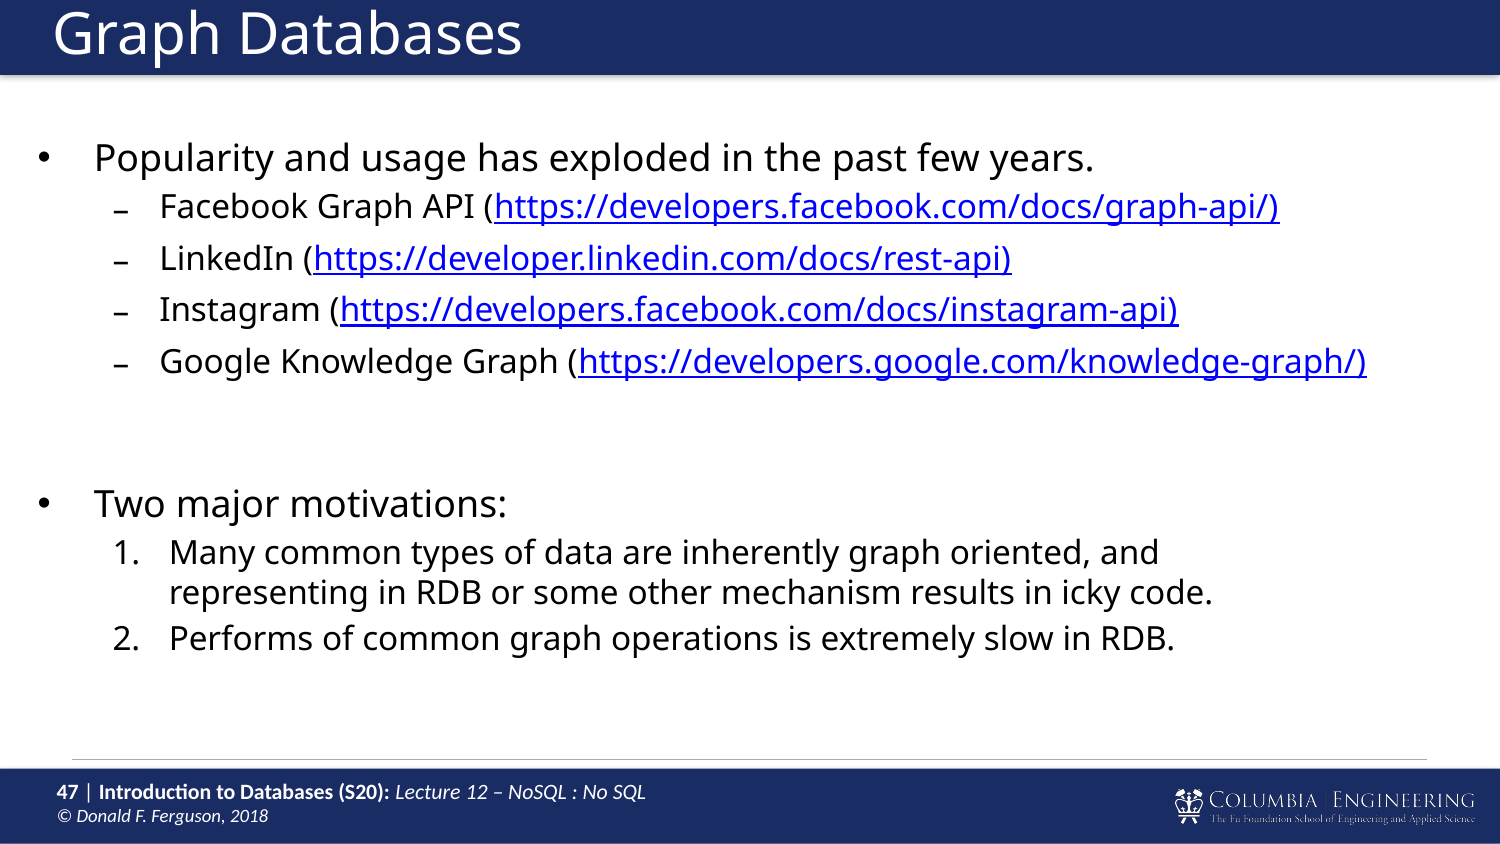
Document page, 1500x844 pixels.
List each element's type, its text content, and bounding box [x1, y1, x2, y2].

title Graph Databases [37, 0, 1396, 61]
list Popularity and usage has exploded in the past few years. Facebook Graph API (https://developers.facebook.com/docs/graph-api/) LinkedIn (https://developer.linkedin.com/docs/rest-api) Instagram (https://developers.facebook.com/docs/instagram-api) Google Knowledge Graph (https://developers.google.com/knowledge-graph/) Two major motivations: Many common types of data are inherently graph oriented, and representing in RDB or some other mechanism results in icky code. Performs of common graph operations is extremely slow in RDB. [37, 134, 1432, 741]
